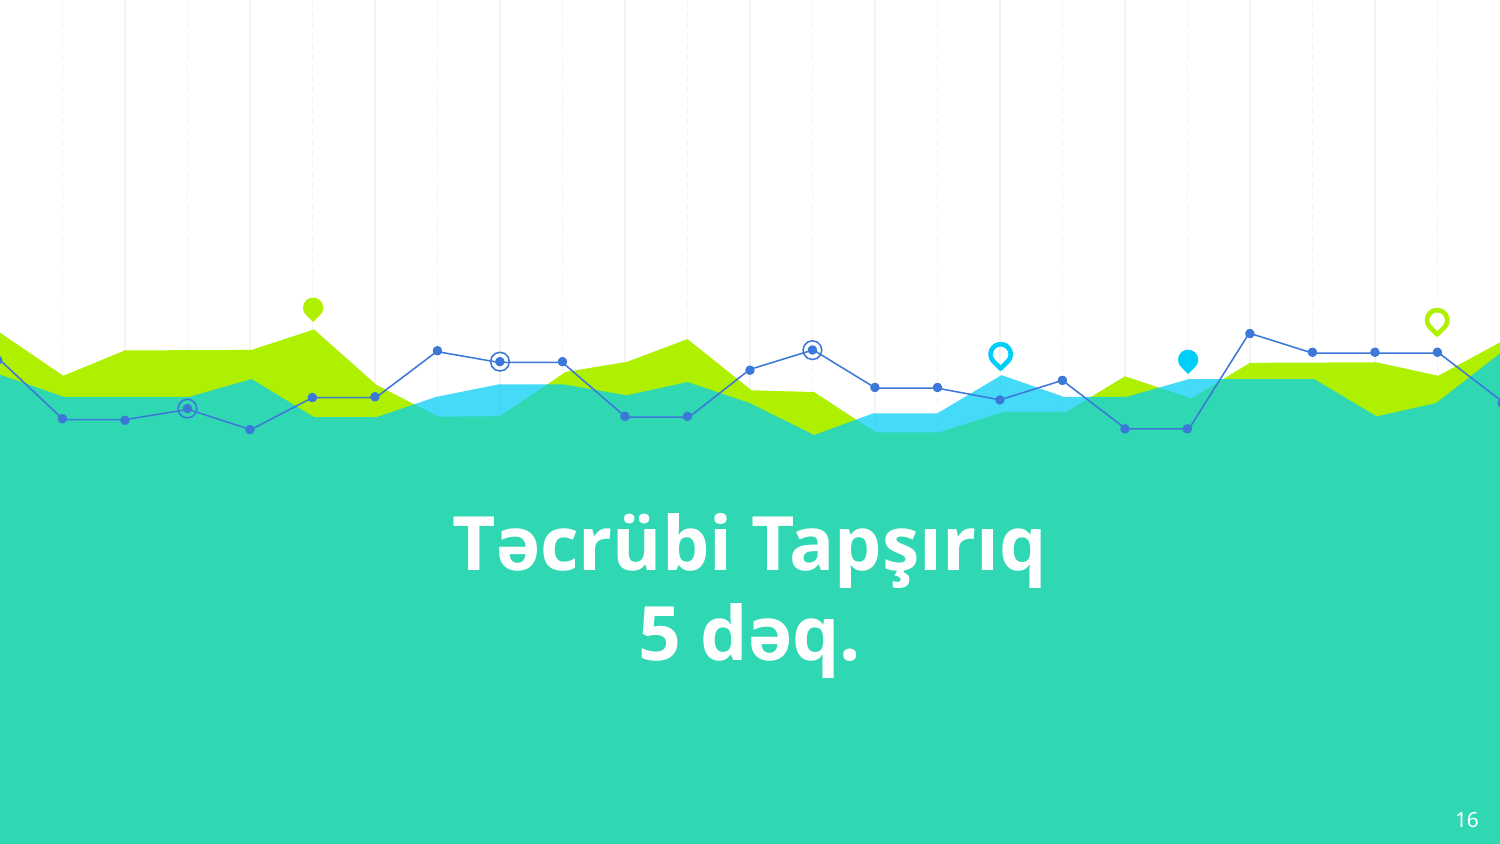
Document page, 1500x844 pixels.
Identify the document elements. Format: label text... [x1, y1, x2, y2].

title Təcrübi Tapşırıq 5 dəq. [322, 500, 1178, 691]
slide_number 16 [1403, 791, 1494, 844]
